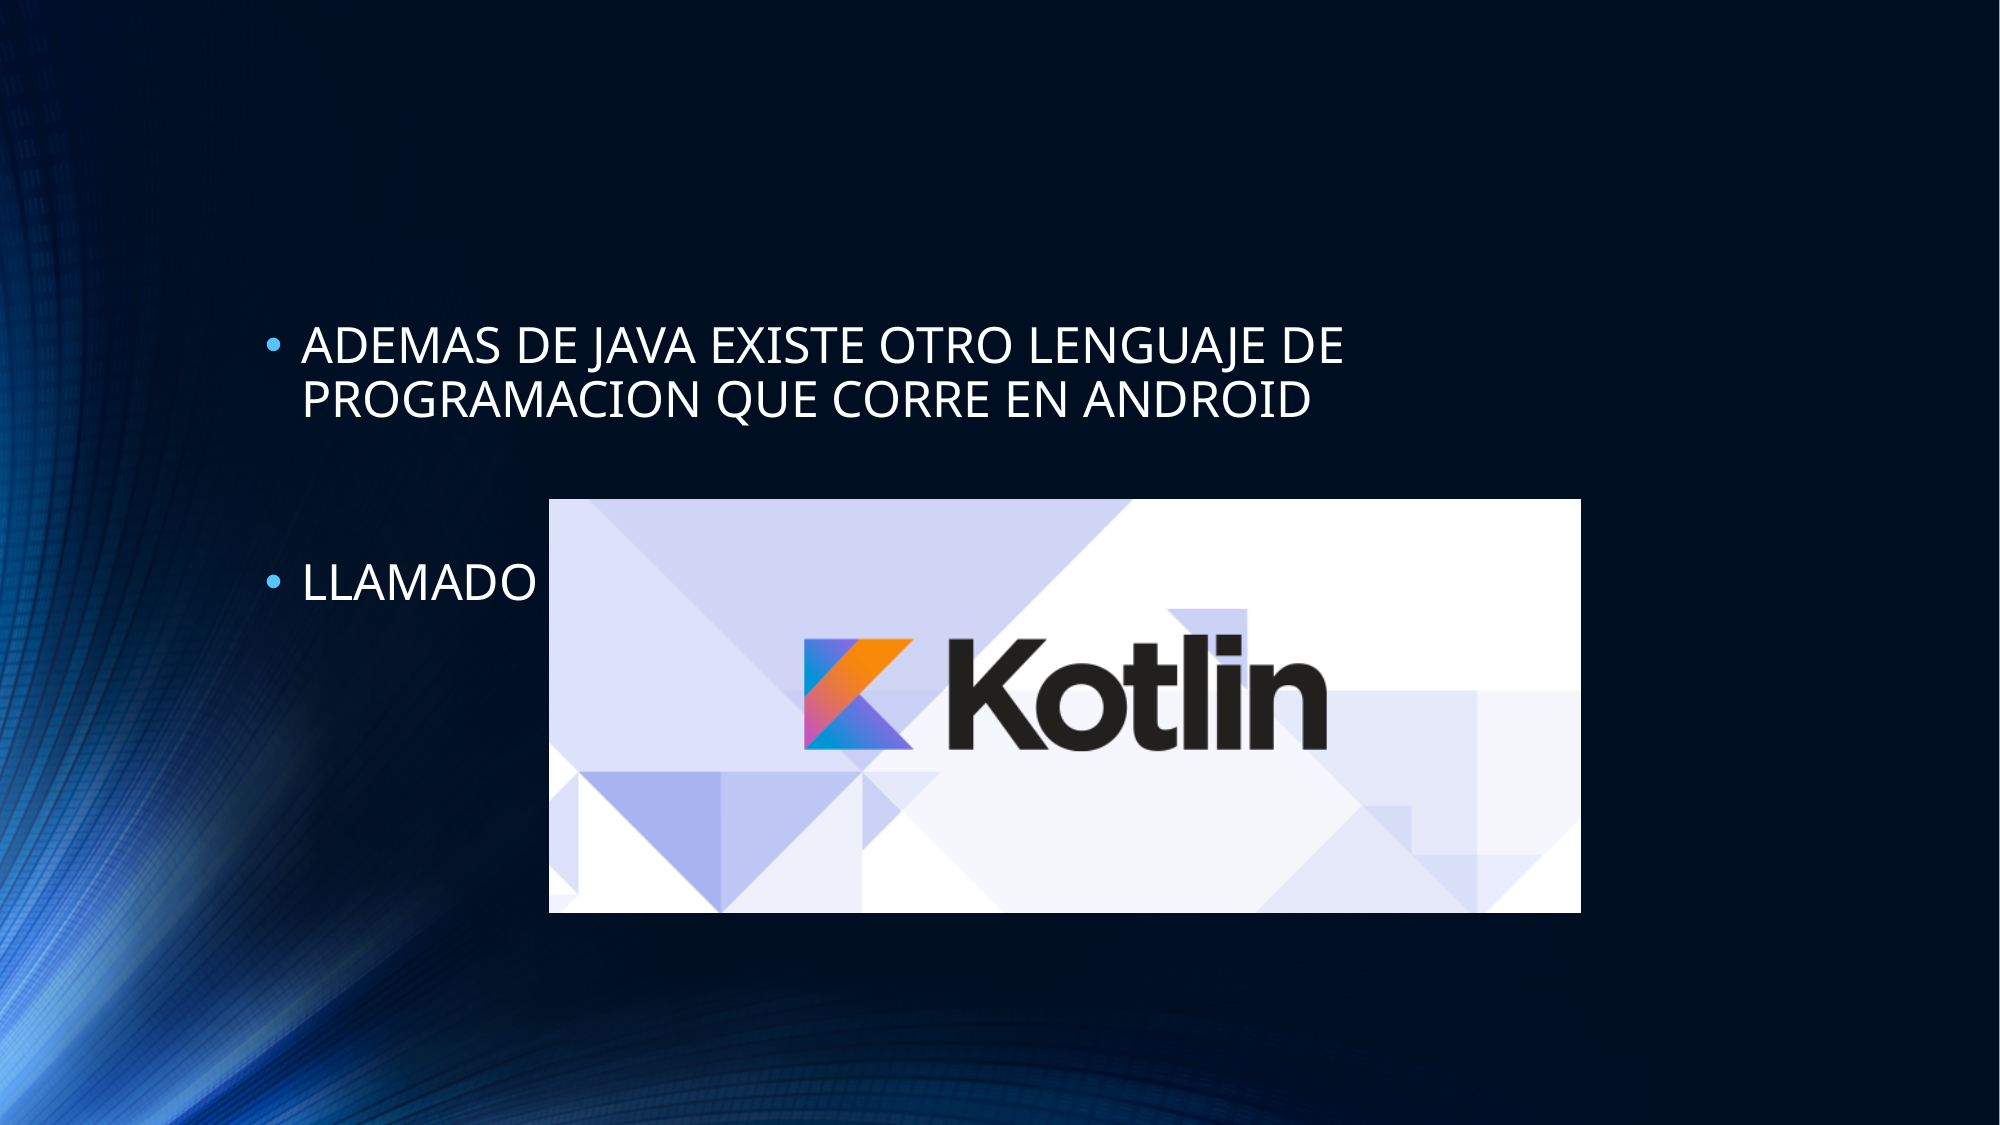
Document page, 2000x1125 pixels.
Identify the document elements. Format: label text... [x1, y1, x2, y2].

list ADEMAS DE JAVA EXISTE OTRO LENGUAJE DE PROGRAMACION QUE CORRE EN ANDROID LLAMADO [249, 312, 1749, 988]
picture [0, 0, 2000, 1125]
